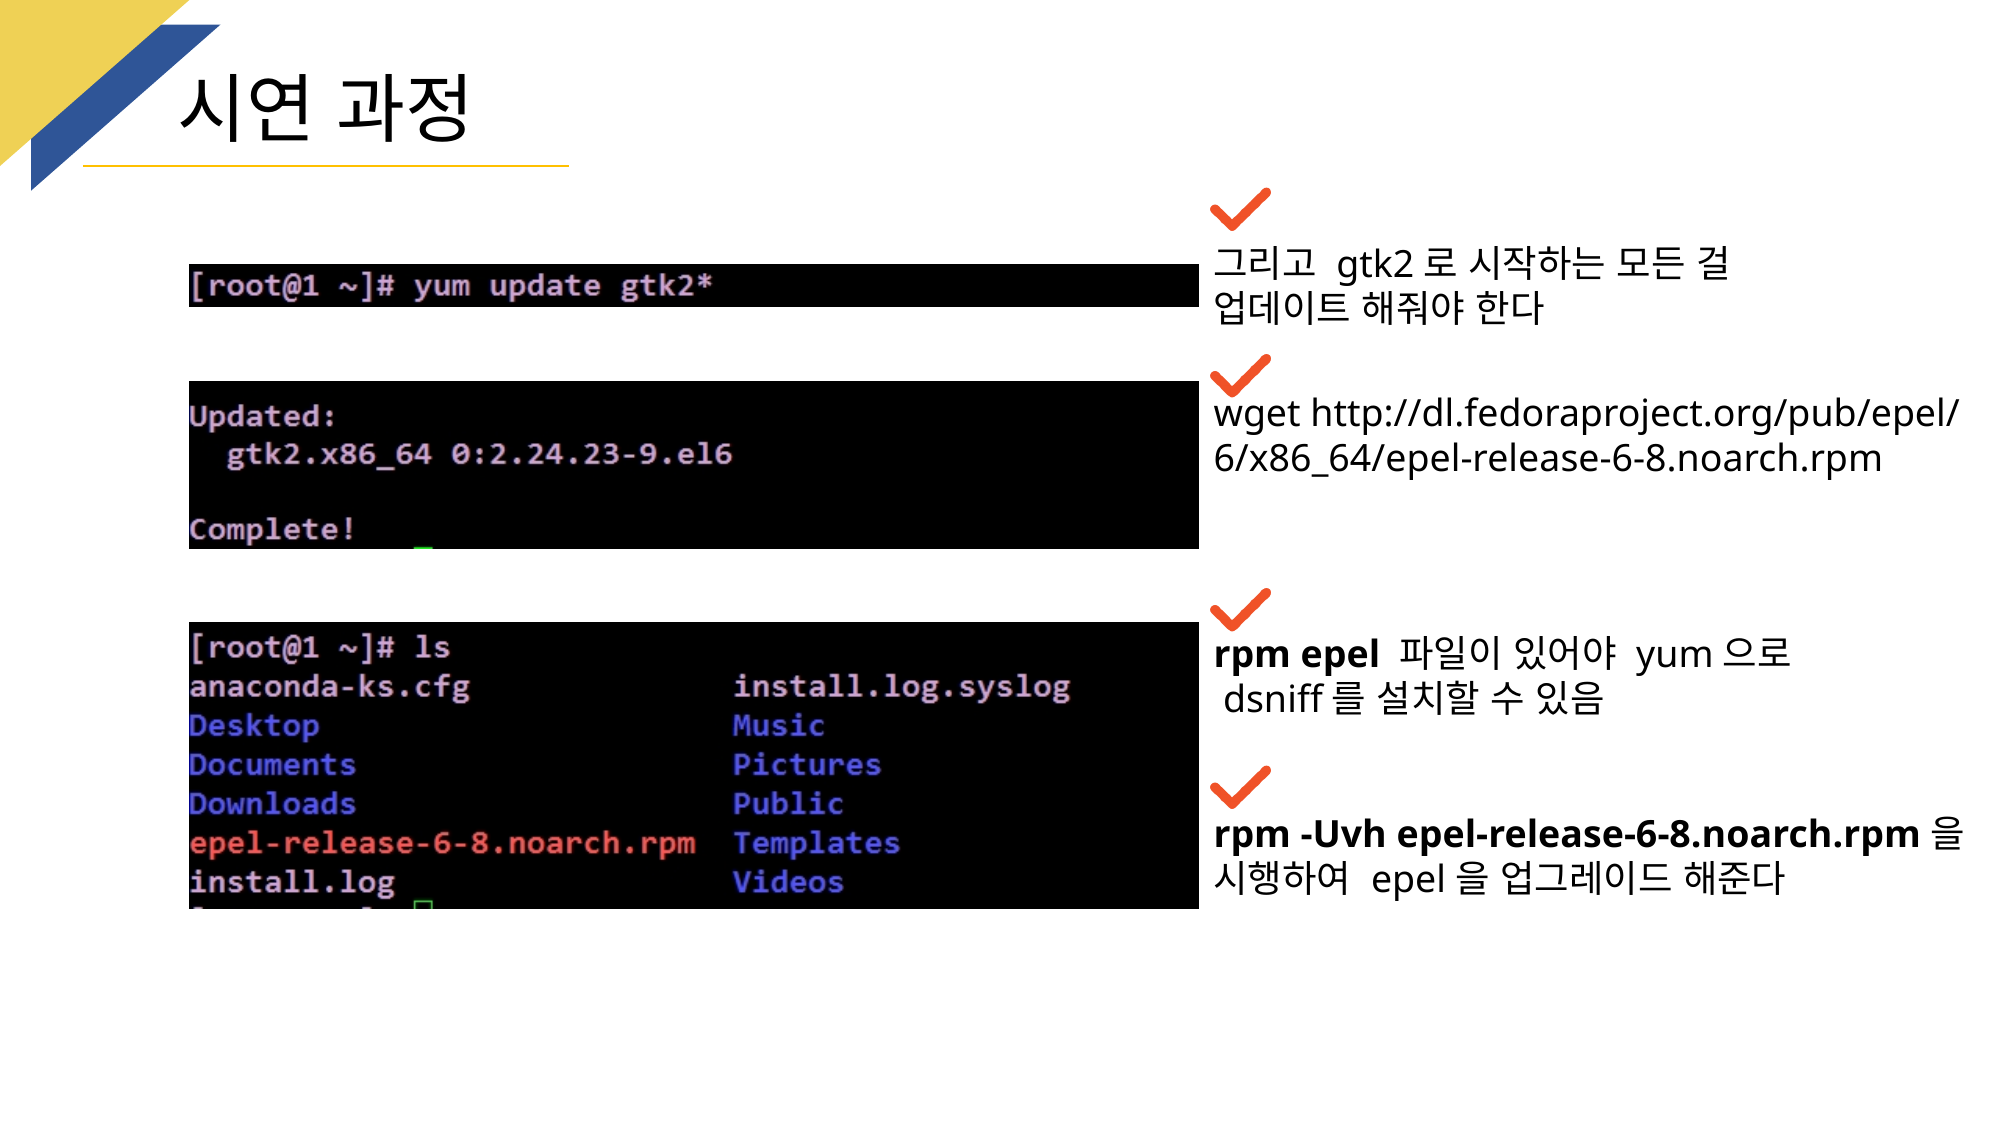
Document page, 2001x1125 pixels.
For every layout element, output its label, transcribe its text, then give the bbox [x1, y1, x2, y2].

picture [189, 381, 1199, 549]
text_box wget http://dl.fedoraproject.org/pub/epel/6/x86_64/epel-release-6-8.noarch.rpm [1199, 381, 2000, 531]
text_box [126, 23, 224, 58]
text_box rpm epel 파일이 있어야 yum으로 dsniff를 설치할 수 있음 [1199, 622, 2000, 728]
text_box [30, 96, 83, 193]
picture [1210, 757, 1271, 817]
picture [1210, 579, 1271, 640]
picture [1210, 345, 1271, 406]
picture [189, 264, 1199, 307]
text_box 그리고 gtk2로 시작하는 모든 걸 업데이트 해줘야 한다 [1198, 232, 2000, 338]
picture [189, 622, 1199, 909]
text_box 시연 과정 [83, 58, 570, 165]
text_box [0, 0, 191, 168]
picture [1210, 179, 1271, 240]
text_box rpm -Uvh epel-release-6-8.noarch.rpm을 시행하여 epel을 업그레이드 해준다 [1199, 802, 2000, 908]
